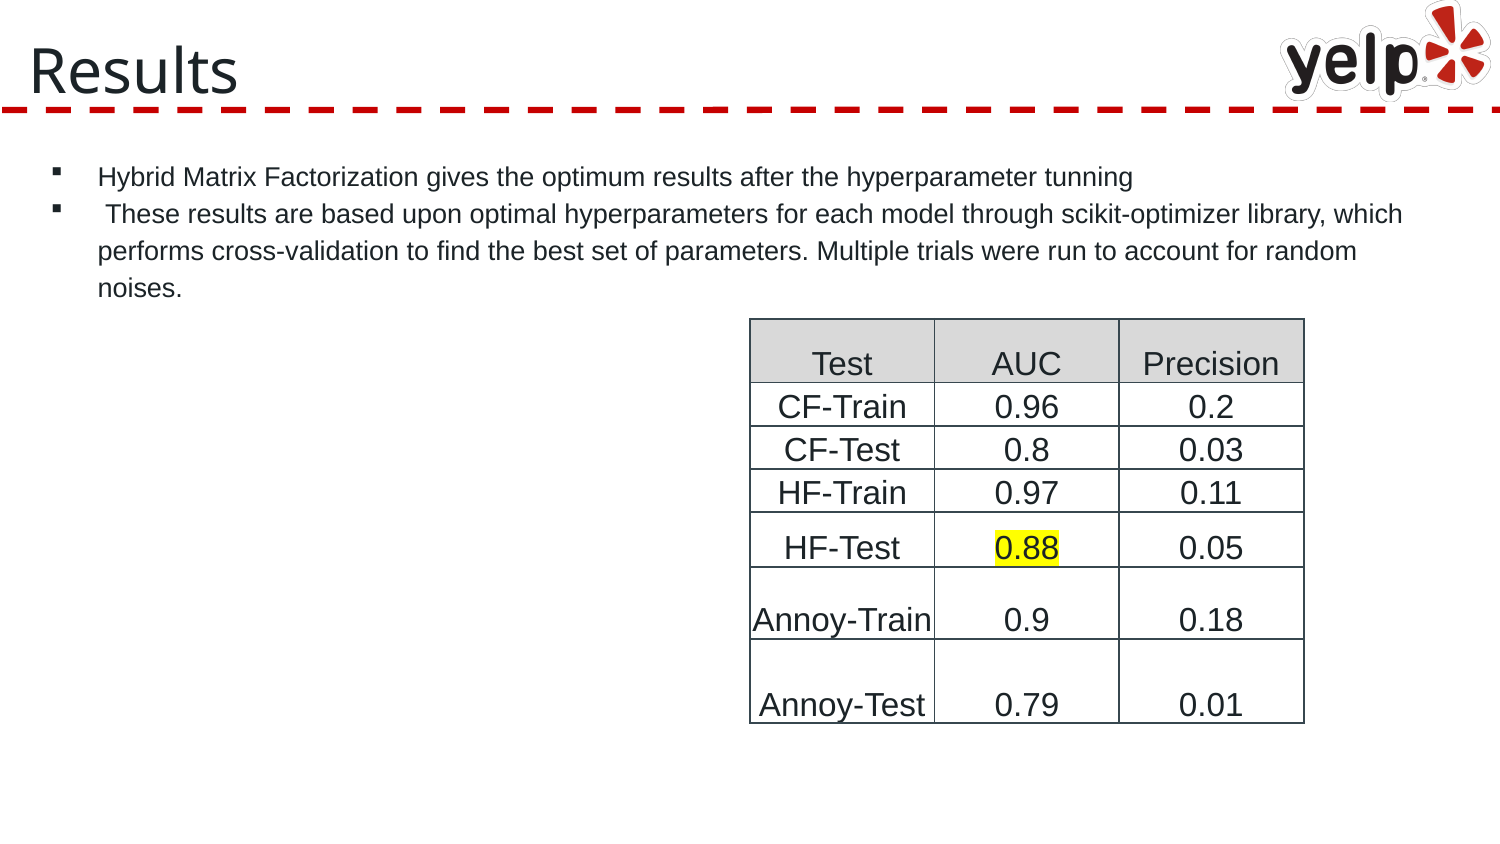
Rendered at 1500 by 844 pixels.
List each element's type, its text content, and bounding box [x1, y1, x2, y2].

table_cell 0.01 [1120, 700, 1303, 722]
table_cell 0.79 [935, 700, 1118, 722]
picture [1280, 0, 1491, 102]
table_cell Annoy-Test [751, 700, 934, 722]
text_box Hybrid Matrix Factorization gives the optimum results after the hyperparameter tunning These results are based upon optimal hyperparameters for each model through scikit-optimizer library, which performs cross-validation to find the best set of parameters. Multiple trials were run to account for random noises. [35, 139, 1434, 700]
title Results [13, 16, 274, 111]
